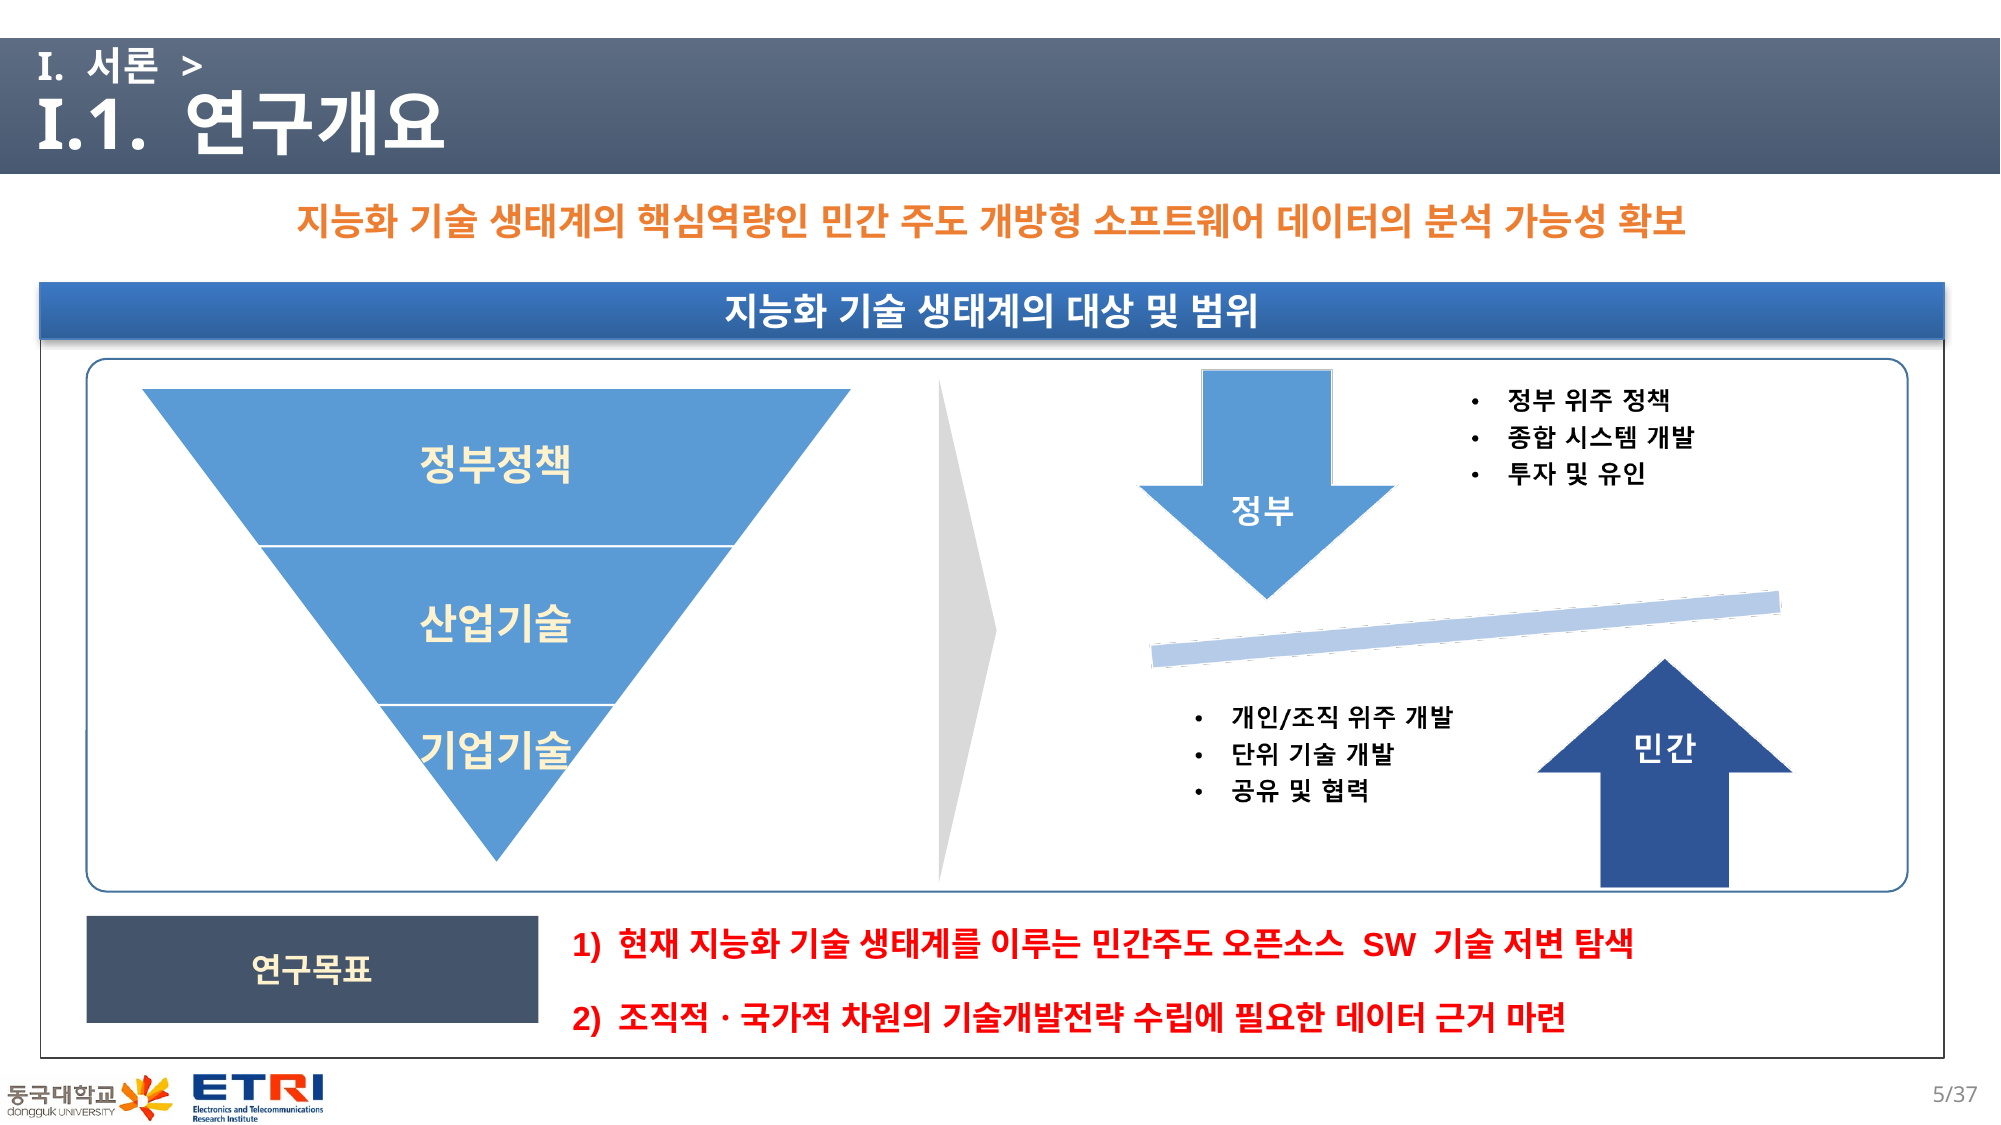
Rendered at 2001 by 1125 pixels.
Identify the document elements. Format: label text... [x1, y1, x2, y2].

picture [193, 1074, 323, 1122]
text_box 1) 현재 지능화 기술 생태계를 이루는 민간주도 오픈소스 SW 기술 저변 탐색 2) 조직적ㆍ국가적 차원의 기술개발전략 수립에 필요한 데이터 근거 마련 [557, 893, 1796, 1045]
title I. 서론 > I.1. 연구개요 [22, 38, 1863, 174]
slide_number 4/37 [1543, 1058, 1994, 1118]
text_box 지능화 기술 생태계의 대상 및 범위 [40, 282, 1944, 339]
text_box [40, 348, 1944, 1059]
text_box 연구목표 [86, 915, 539, 1024]
text_box [85, 357, 1909, 893]
picture [0, 1074, 173, 1122]
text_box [139, 387, 854, 864]
picture [1135, 358, 1796, 917]
text_box 지능화 기술 생태계의 핵심역량인 민간 주도 개방형 소프트웨어 데이터의 분석 가능성 확보 [40, 177, 1944, 270]
